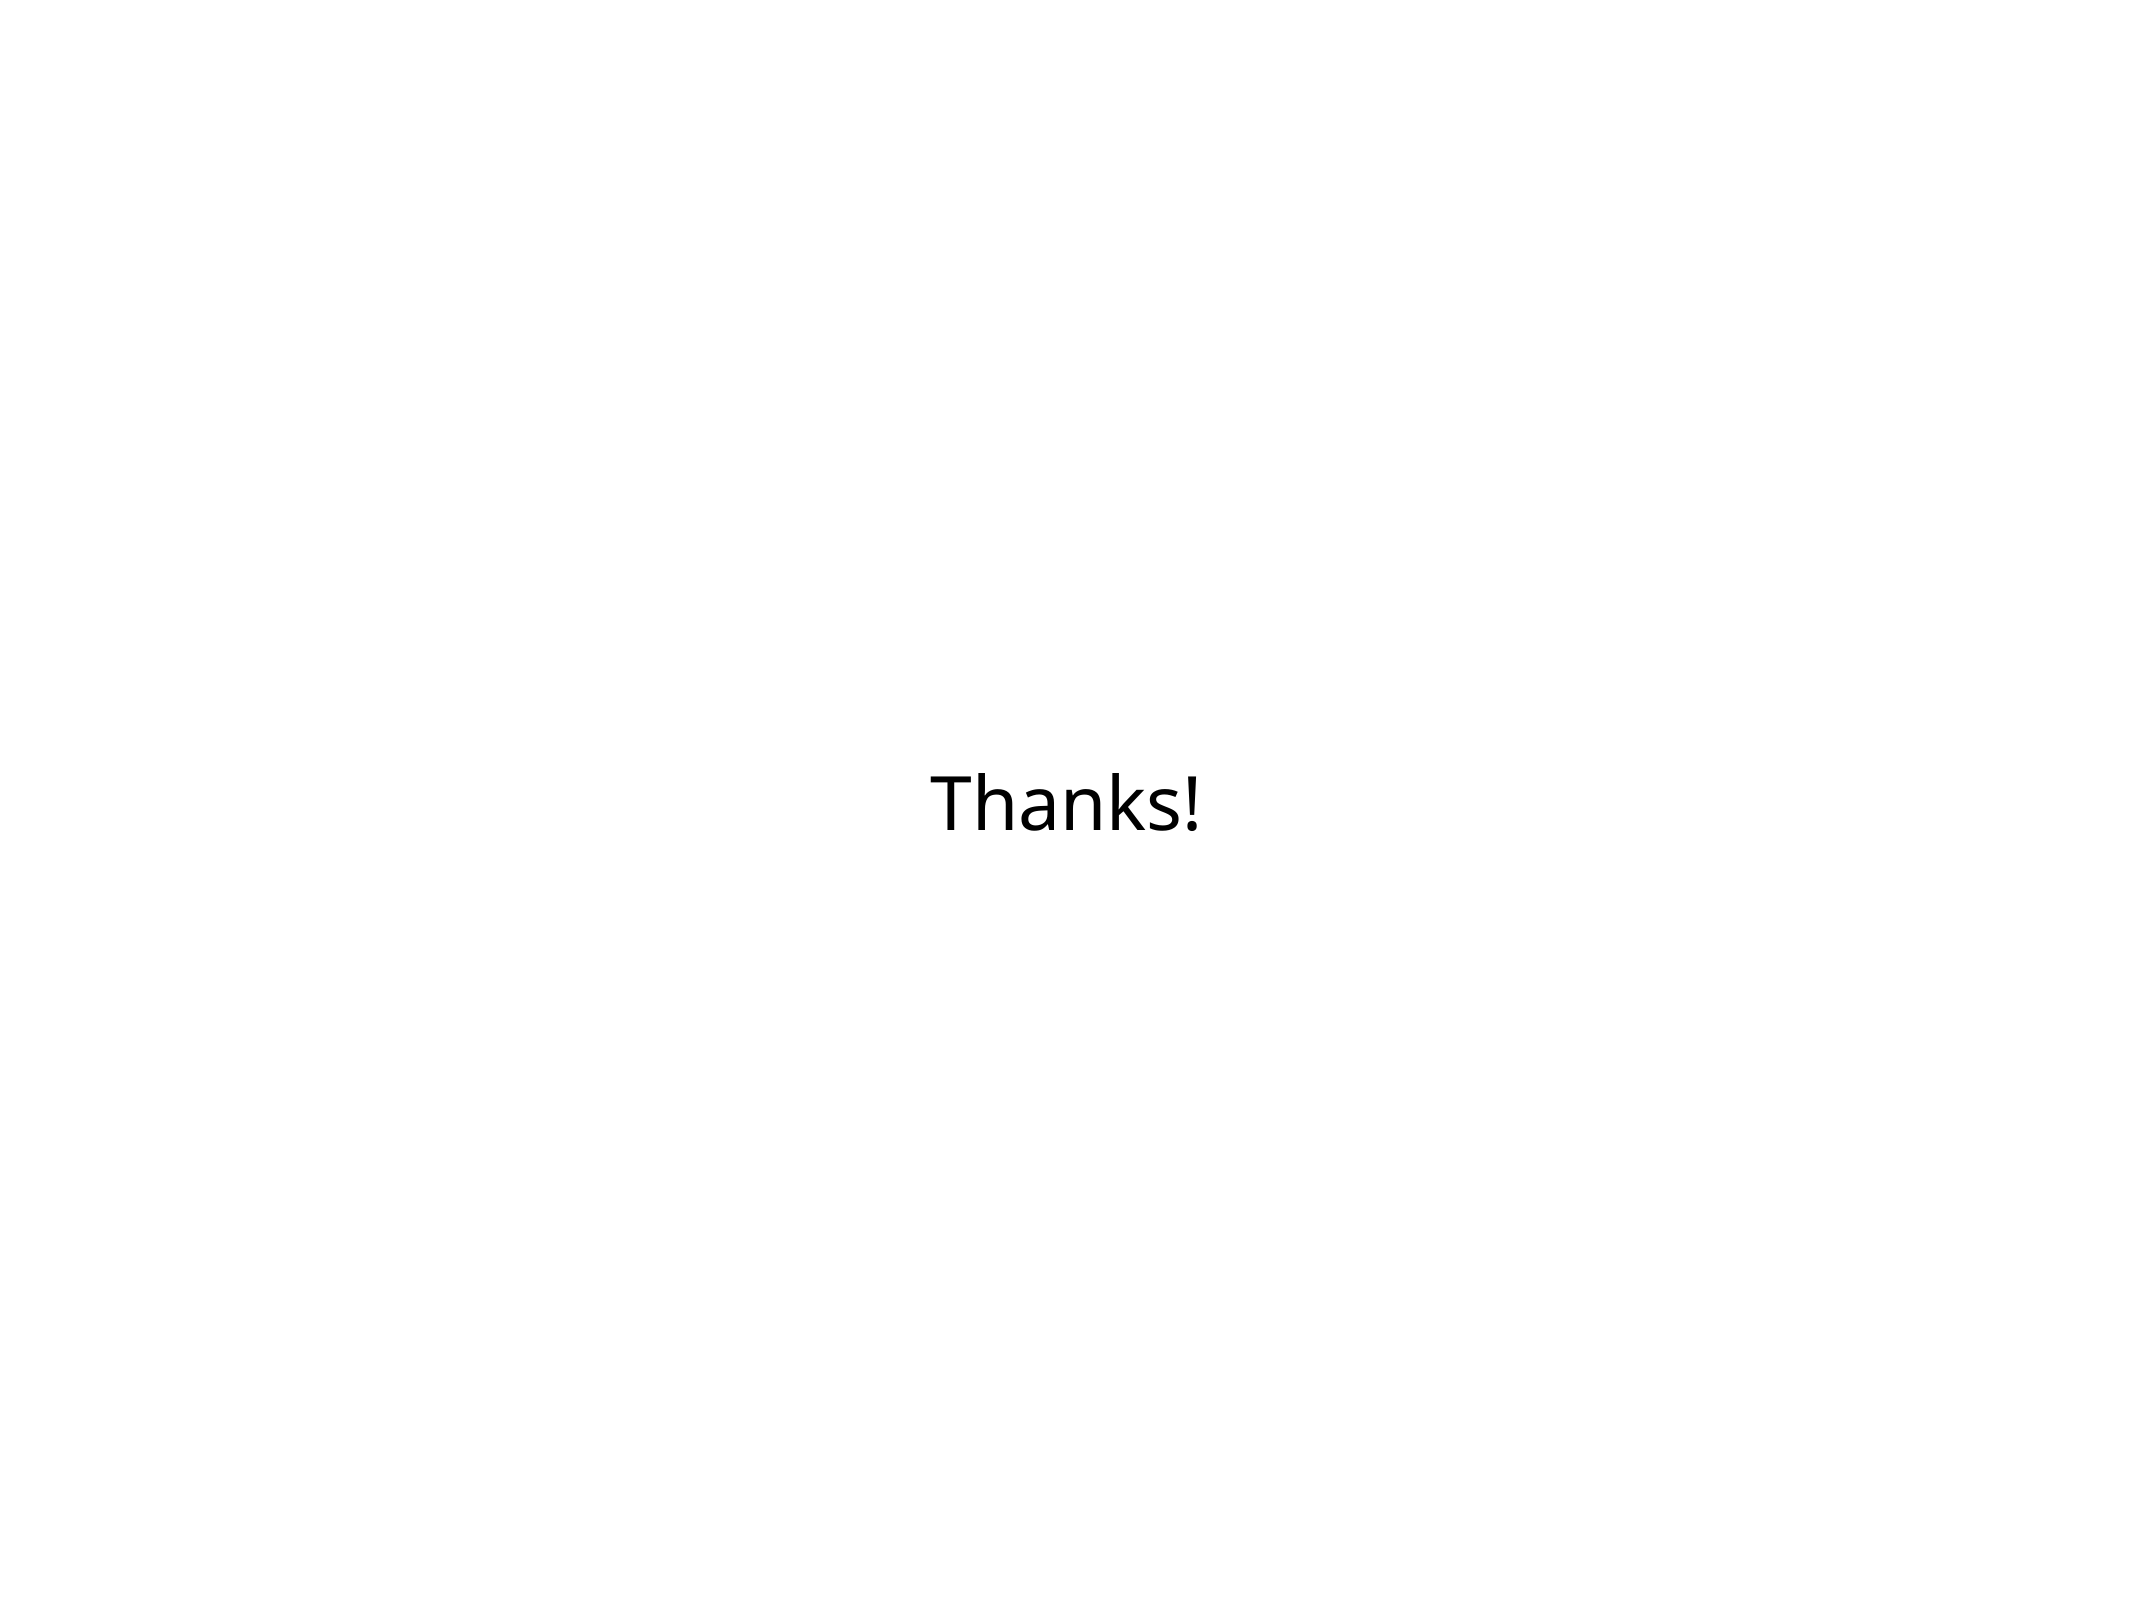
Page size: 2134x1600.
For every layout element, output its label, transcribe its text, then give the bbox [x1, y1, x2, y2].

text_box Thanks! [922, 746, 1212, 854]
